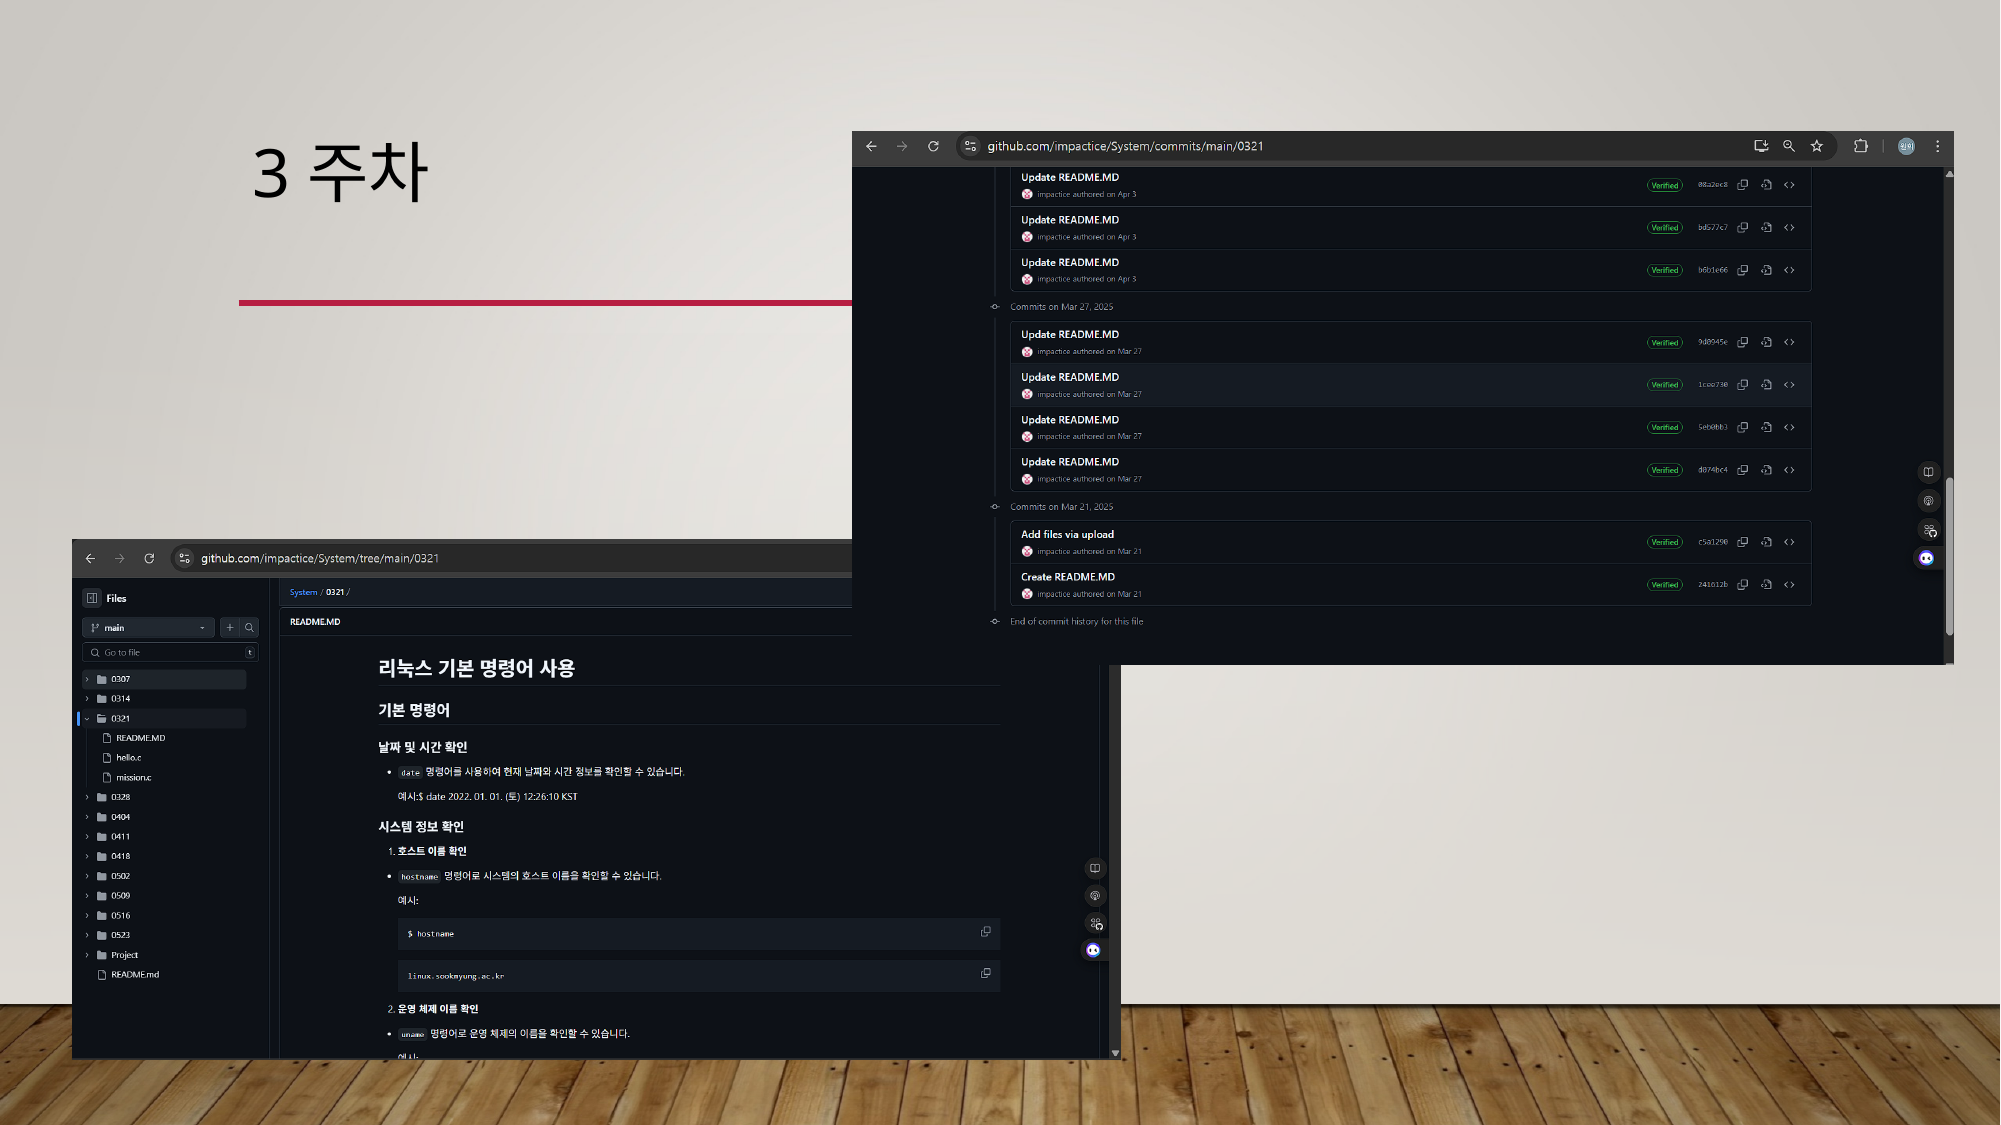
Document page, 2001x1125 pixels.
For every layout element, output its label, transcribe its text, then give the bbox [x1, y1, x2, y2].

picture [0, 0, 2001, 1125]
title 3주차 [237, 132, 852, 305]
